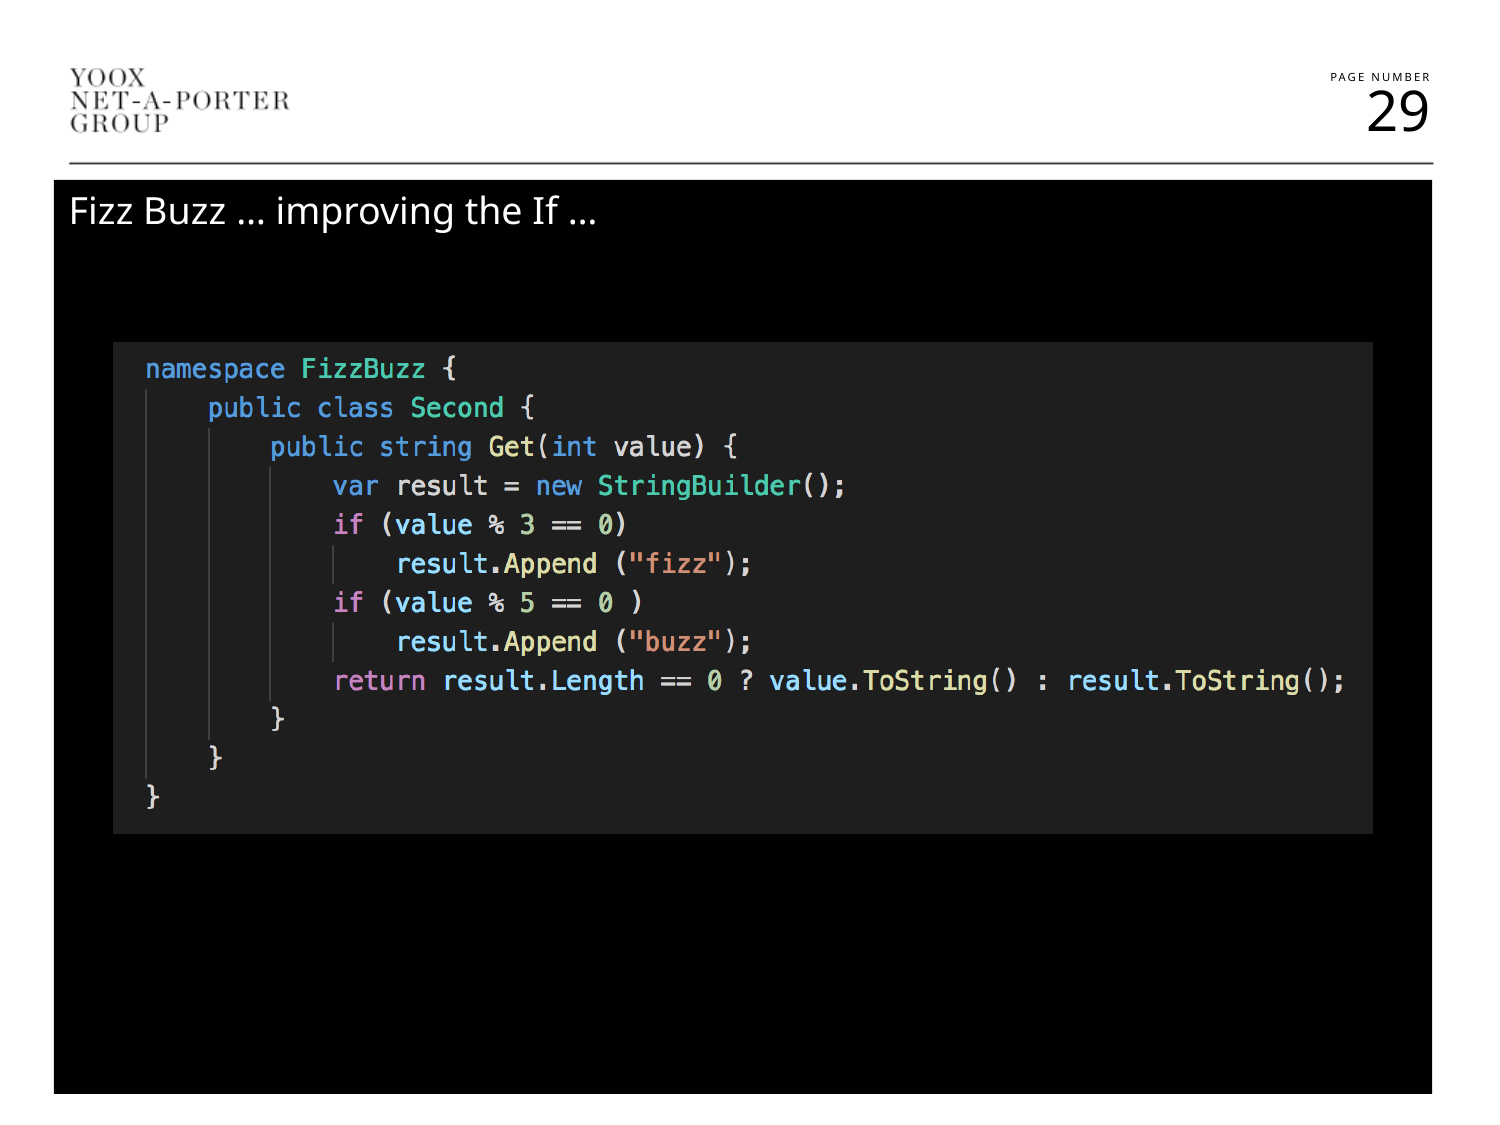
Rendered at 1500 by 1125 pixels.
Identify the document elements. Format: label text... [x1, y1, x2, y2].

list Fizz Buzz … improving the If … [53, 179, 1433, 1094]
picture [112, 342, 1374, 834]
